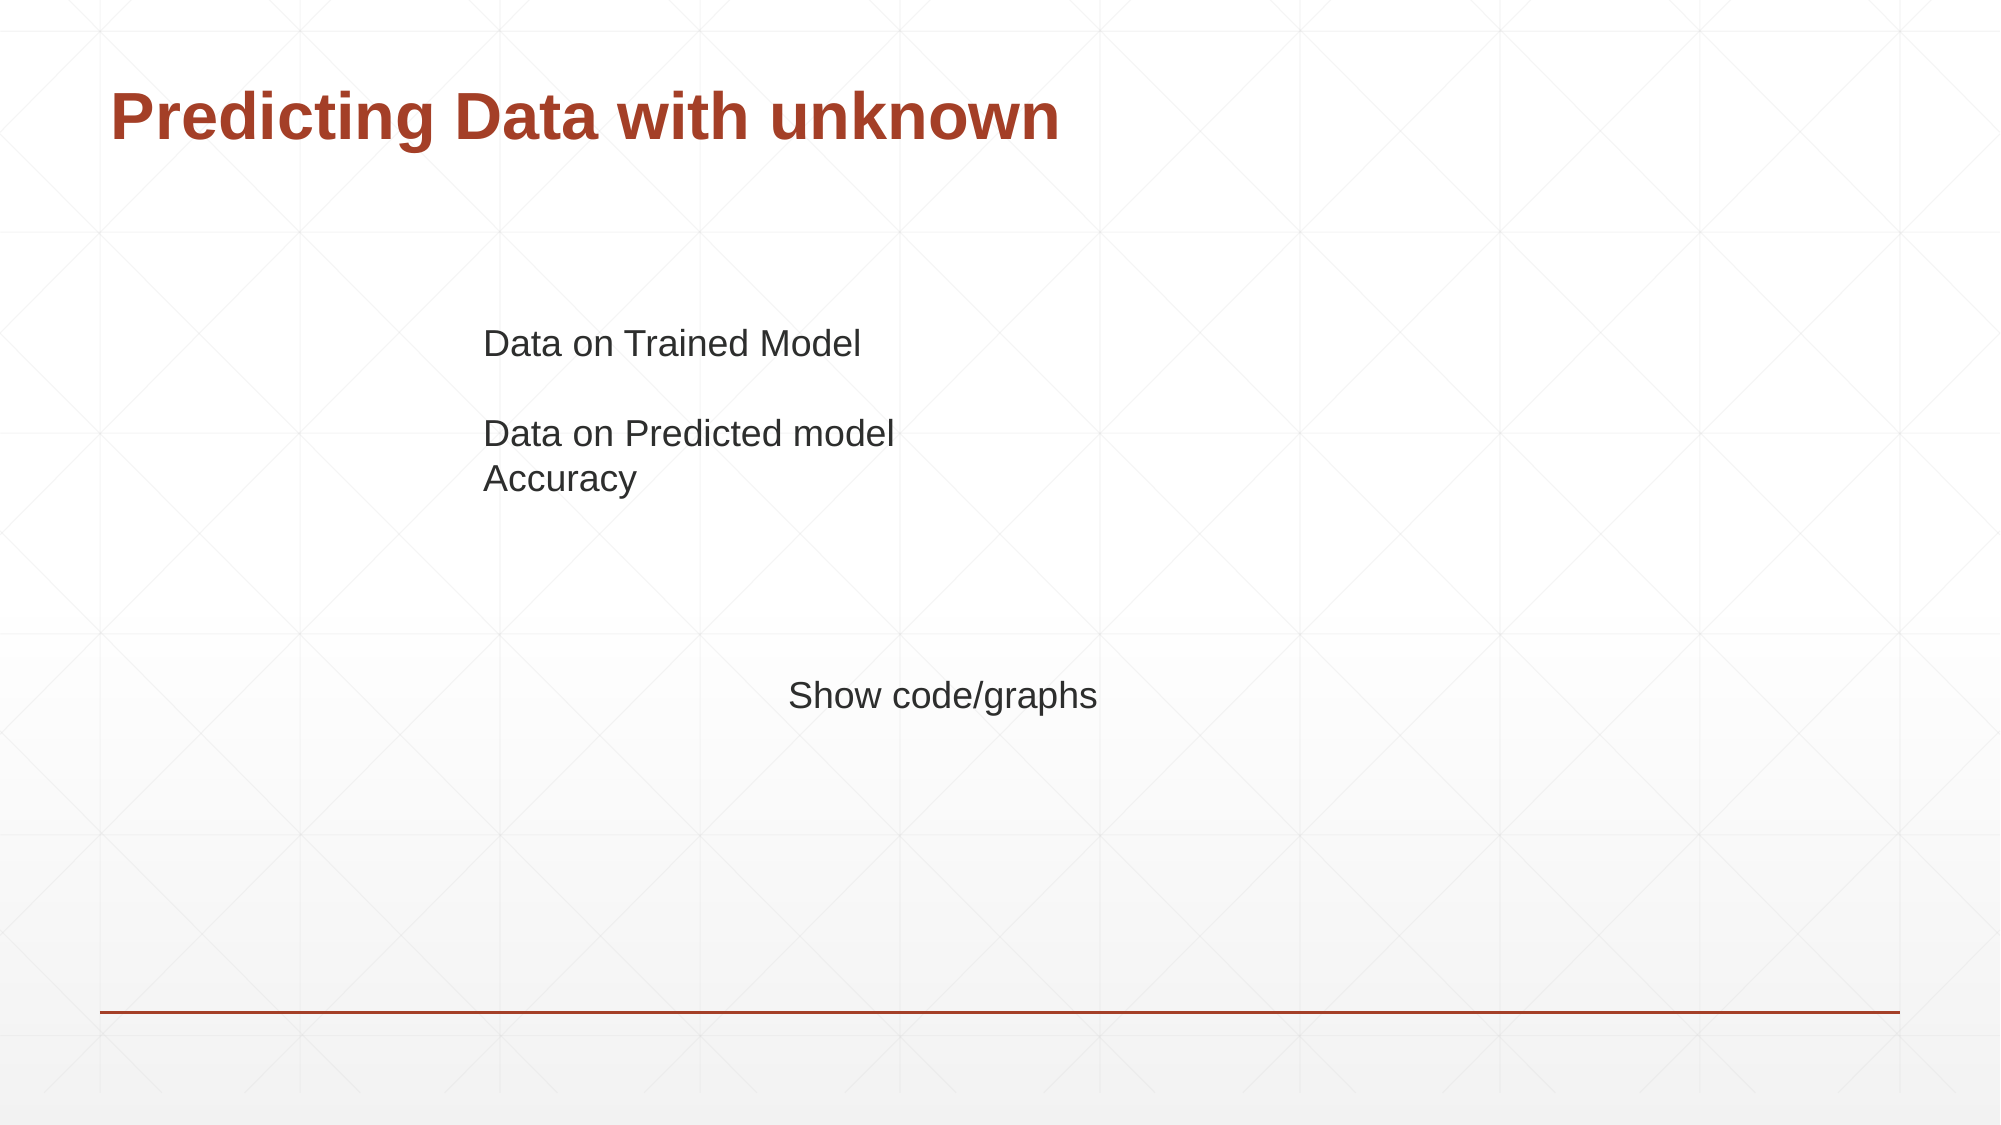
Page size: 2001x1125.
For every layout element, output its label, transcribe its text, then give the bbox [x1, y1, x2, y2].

text_box Data on Trained Model Data on Predicted model Accuracy [468, 311, 1016, 507]
text_box Show code/graphs [773, 663, 1113, 723]
title Predicting Data with unknown [95, 47, 1411, 161]
